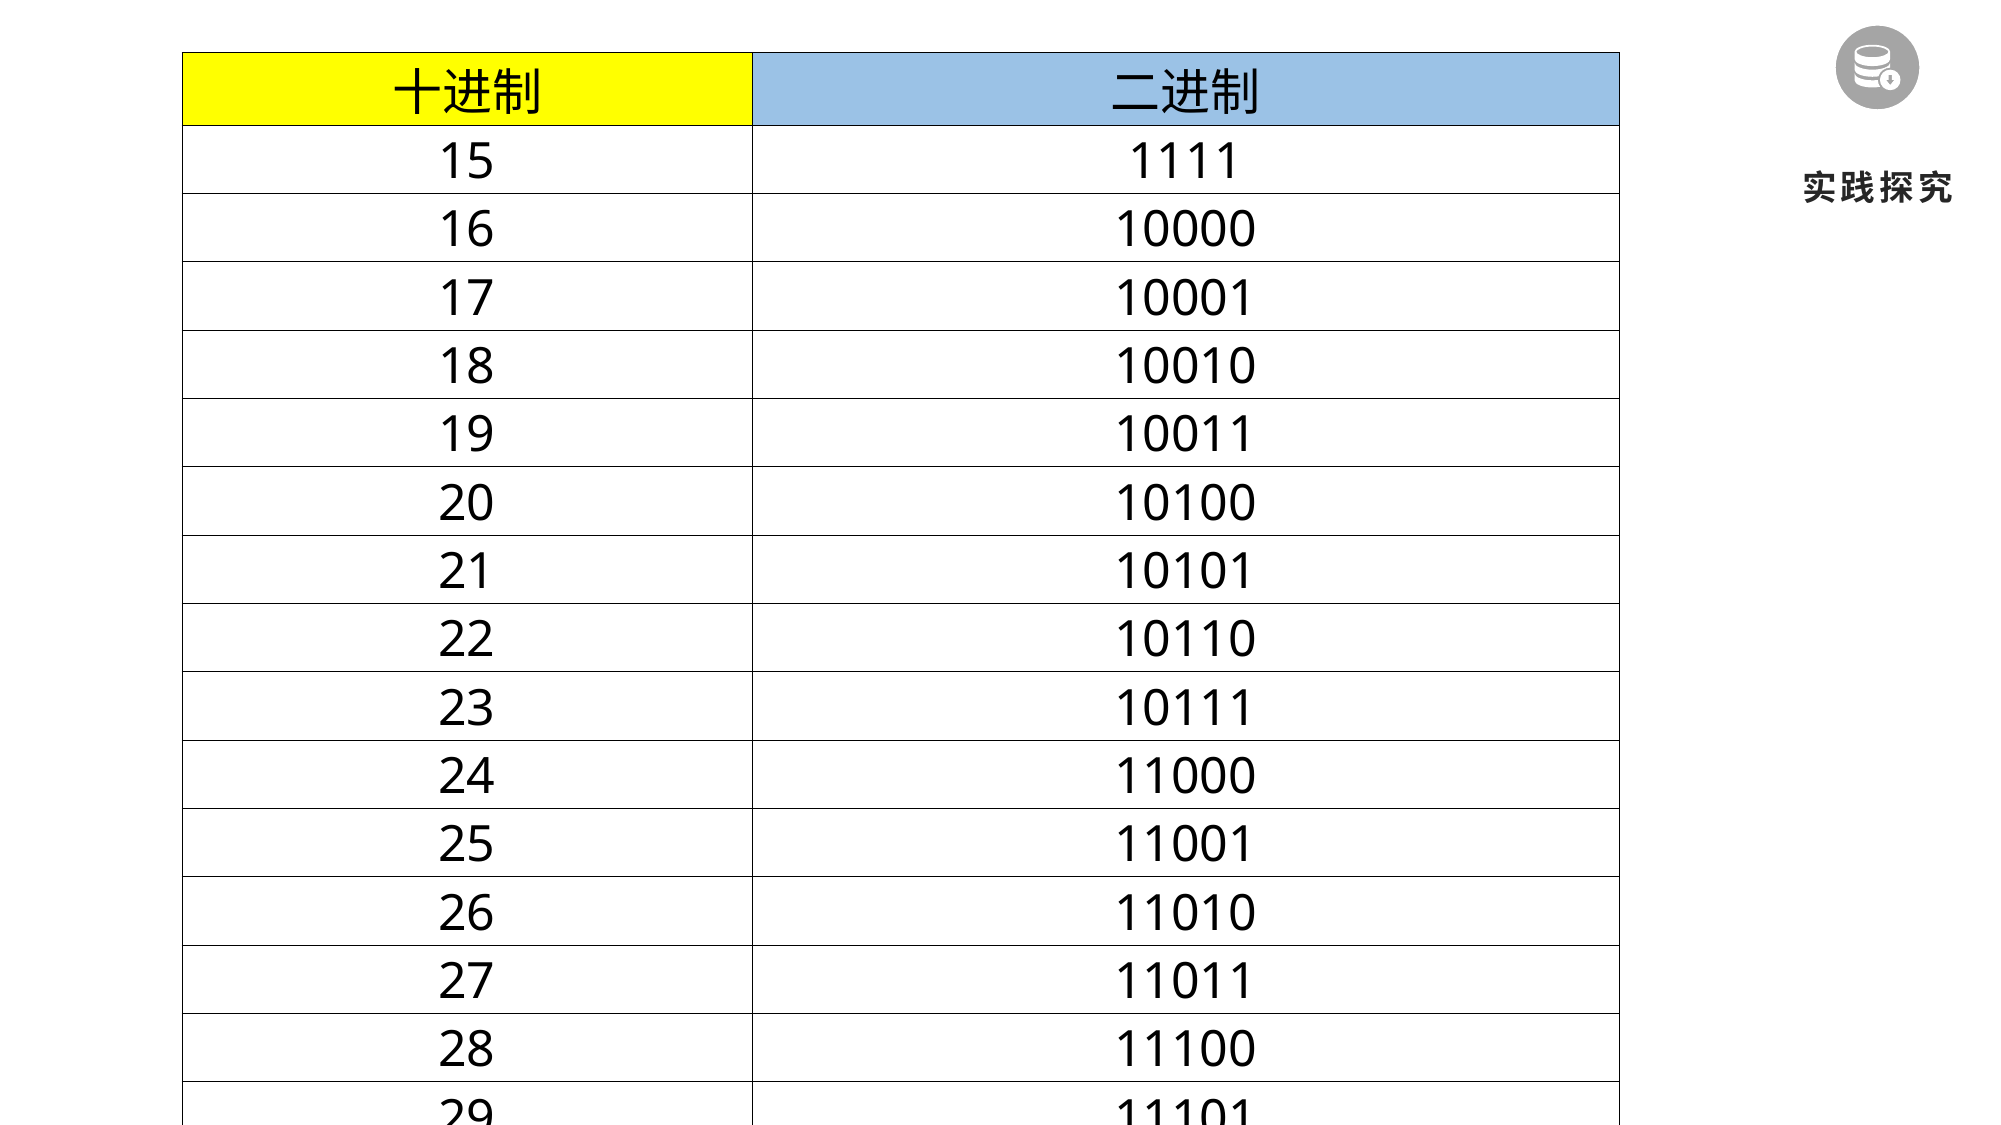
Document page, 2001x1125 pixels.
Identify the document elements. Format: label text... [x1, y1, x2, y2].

table_cell 19 [183, 399, 752, 466]
text_box 实践探究 [1656, 143, 2000, 211]
table_cell 26 [183, 877, 752, 945]
table_cell 20 [183, 467, 752, 535]
table_cell 10000 [753, 194, 1619, 261]
table_cell 22 [183, 604, 752, 671]
table_cell 10111 [753, 672, 1619, 740]
table_cell 29 [183, 1082, 752, 1125]
table_cell 11001 [753, 809, 1619, 876]
table_cell 25 [183, 809, 752, 876]
table_cell 10010 [753, 331, 1619, 398]
table_cell 24 [183, 741, 752, 808]
text_box [1832, 22, 1923, 113]
table_cell 23 [183, 672, 752, 740]
table_cell 21 [183, 536, 752, 603]
table_cell 10100 [753, 467, 1619, 535]
table_cell 10011 [753, 399, 1619, 466]
table_cell 11100 [753, 1014, 1619, 1081]
table_header 十进制 [183, 53, 752, 125]
table_cell 10110 [753, 604, 1619, 671]
table_cell 16 [183, 194, 752, 261]
table_cell 18 [183, 331, 752, 398]
table_header 二进制 [753, 53, 1619, 125]
table_cell 28 [183, 1014, 752, 1081]
table_cell 1111 [753, 126, 1619, 193]
table_cell 10001 [753, 262, 1619, 330]
table_cell 17 [183, 262, 752, 330]
table_cell 11000 [753, 741, 1619, 808]
table_cell 11011 [753, 946, 1619, 1013]
text_box [1853, 43, 1902, 92]
table_cell 11010 [753, 877, 1619, 945]
table_cell 15 [183, 126, 752, 193]
table_cell 11101 [753, 1082, 1619, 1125]
table_cell 10101 [753, 536, 1619, 603]
table_cell 27 [183, 946, 752, 1013]
